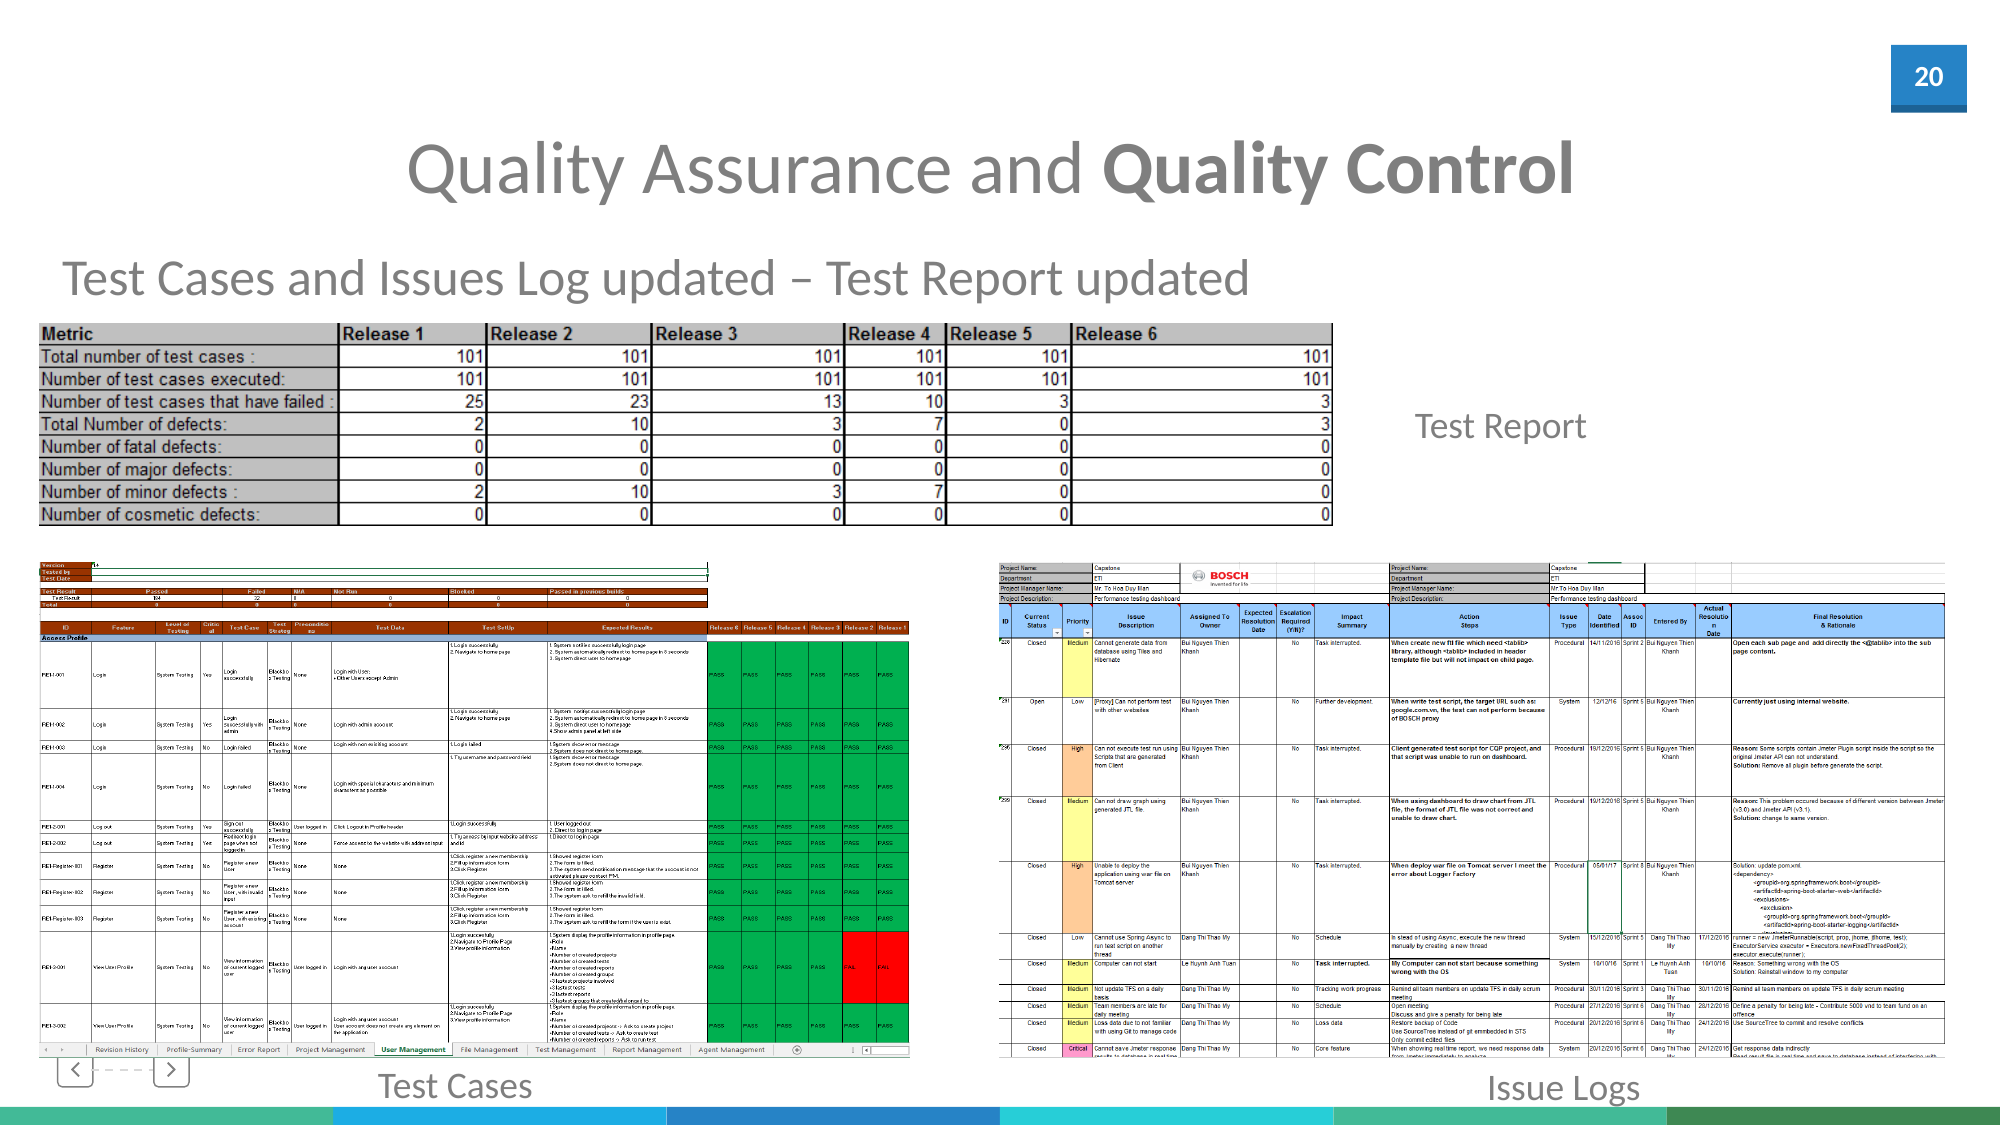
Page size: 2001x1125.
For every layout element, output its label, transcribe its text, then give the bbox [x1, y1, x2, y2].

text_box Quality Assurance and Quality Control [391, 111, 1609, 217]
picture [999, 562, 1945, 1058]
text_box Test Cases [363, 1058, 570, 1106]
text_box Test Cases and Issues Log updated – Test Report updated [47, 243, 1773, 315]
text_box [0, 1106, 2000, 1125]
picture [39, 562, 910, 1058]
text_box Issue Logs [1472, 1058, 1680, 1106]
picture [39, 323, 1333, 526]
text_box Test Report [1399, 394, 1607, 454]
